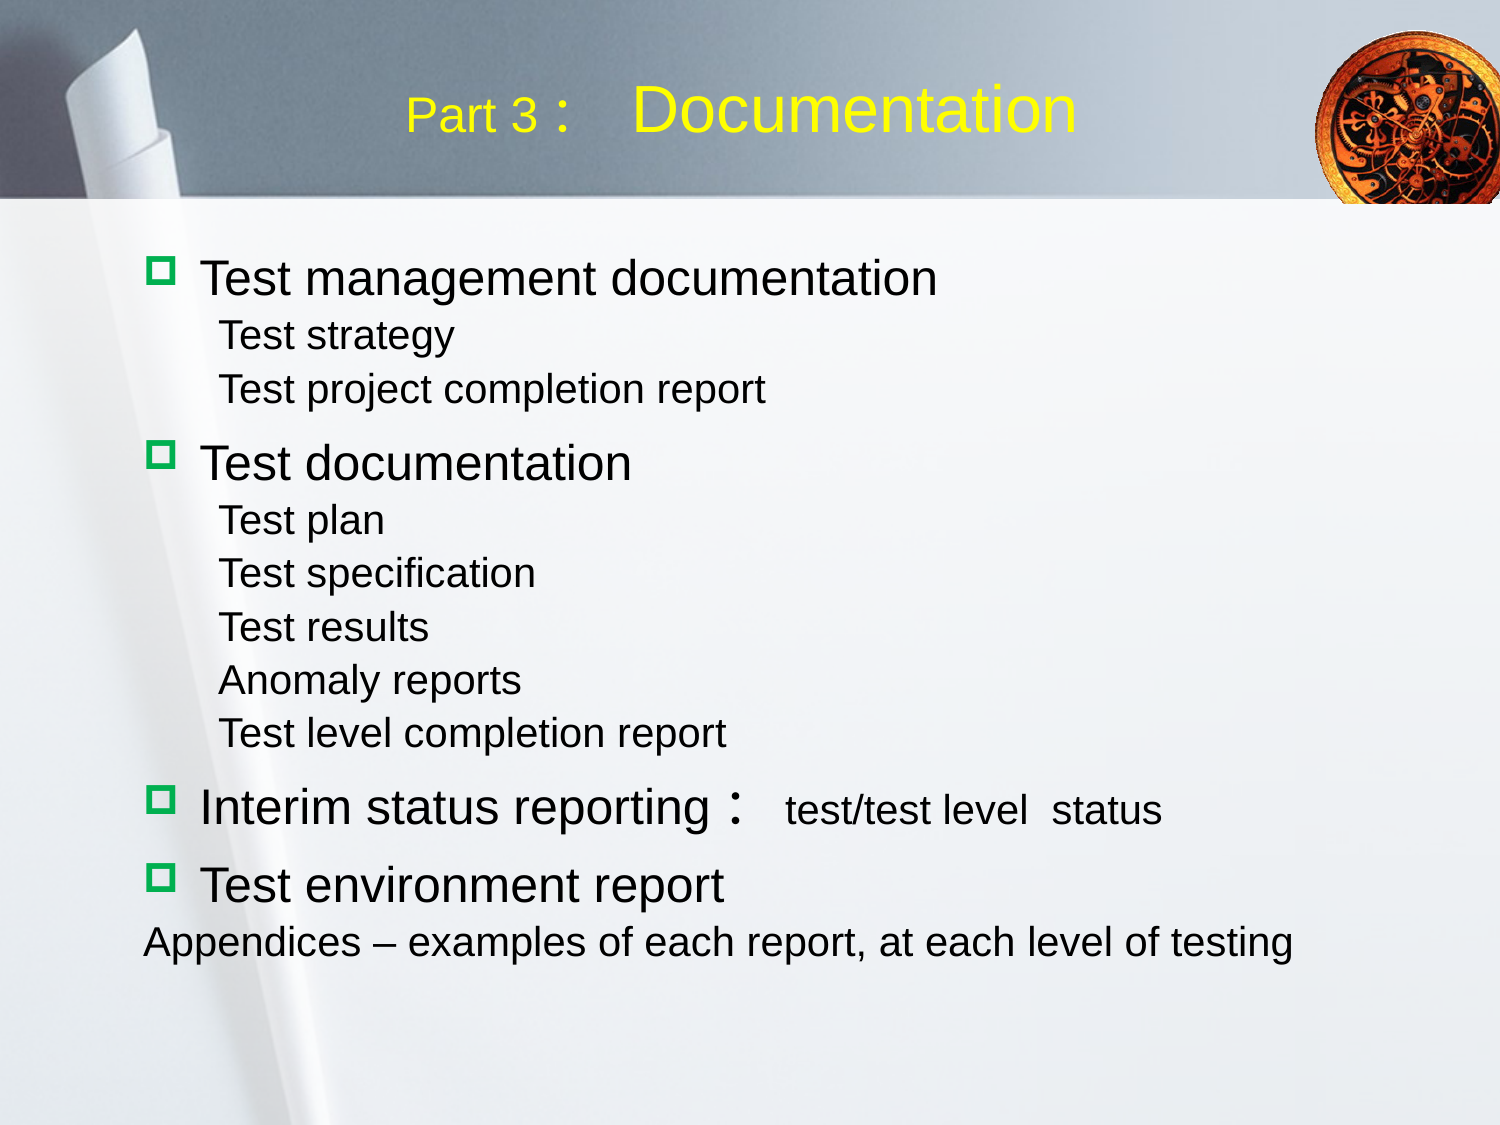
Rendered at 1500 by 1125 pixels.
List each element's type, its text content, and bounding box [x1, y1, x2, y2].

list Test management documentation Test strategy Test project completion report Test documentation Test plan Test specification Test results Anomaly reports Test level completion report Interim status reporting：test/test level status Test environment report Appendices – examples of each report, at each level of testing [52, 219, 1441, 1048]
title Part 3： Documentation [241, 59, 1243, 153]
picture [0, 0, 1500, 204]
